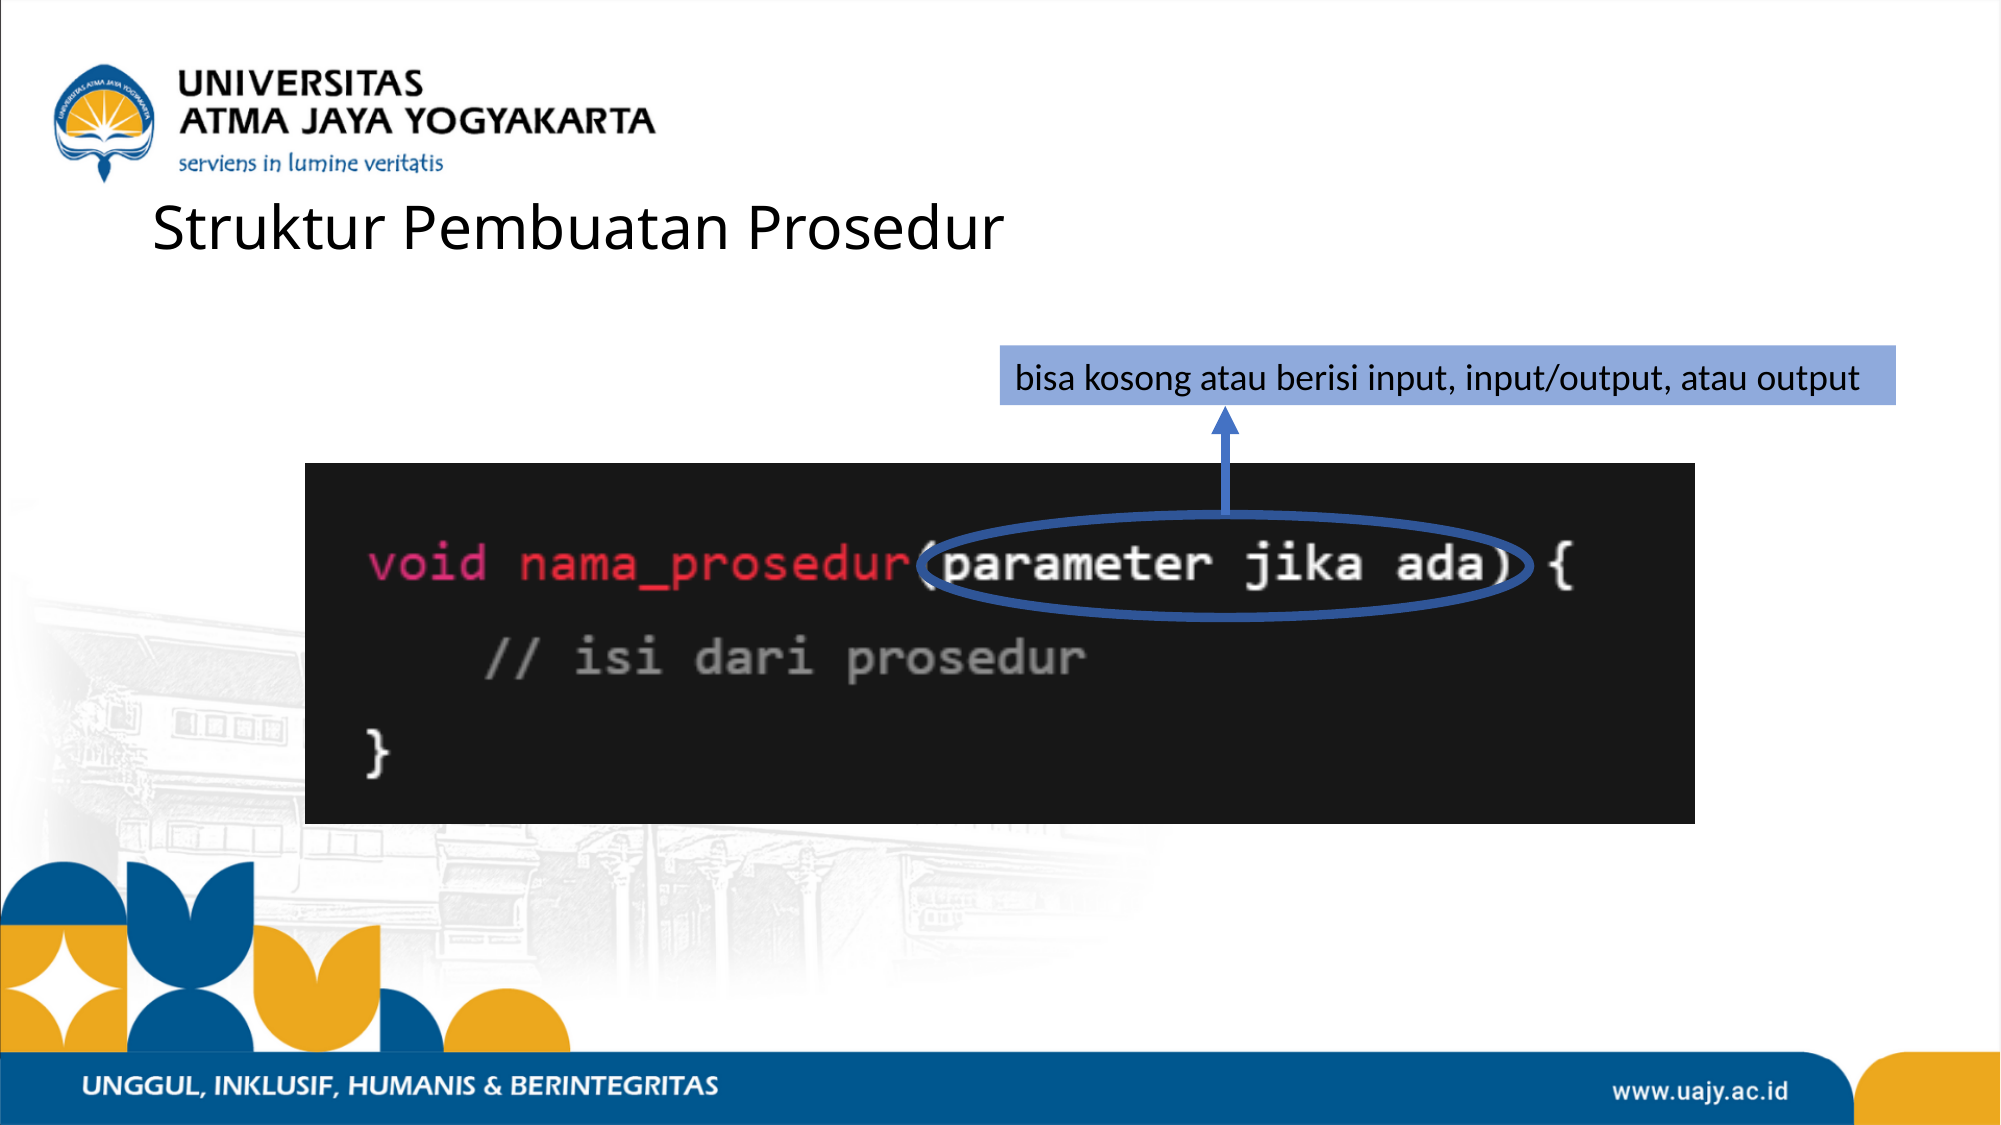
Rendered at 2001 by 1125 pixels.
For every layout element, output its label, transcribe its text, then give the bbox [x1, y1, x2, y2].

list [305, 463, 1695, 824]
text_box bisa kosong atau berisi input, input/output, atau output [999, 345, 1896, 406]
title Struktur Pembuatan Prosedur [137, 189, 1863, 271]
picture [0, 0, 2001, 1125]
